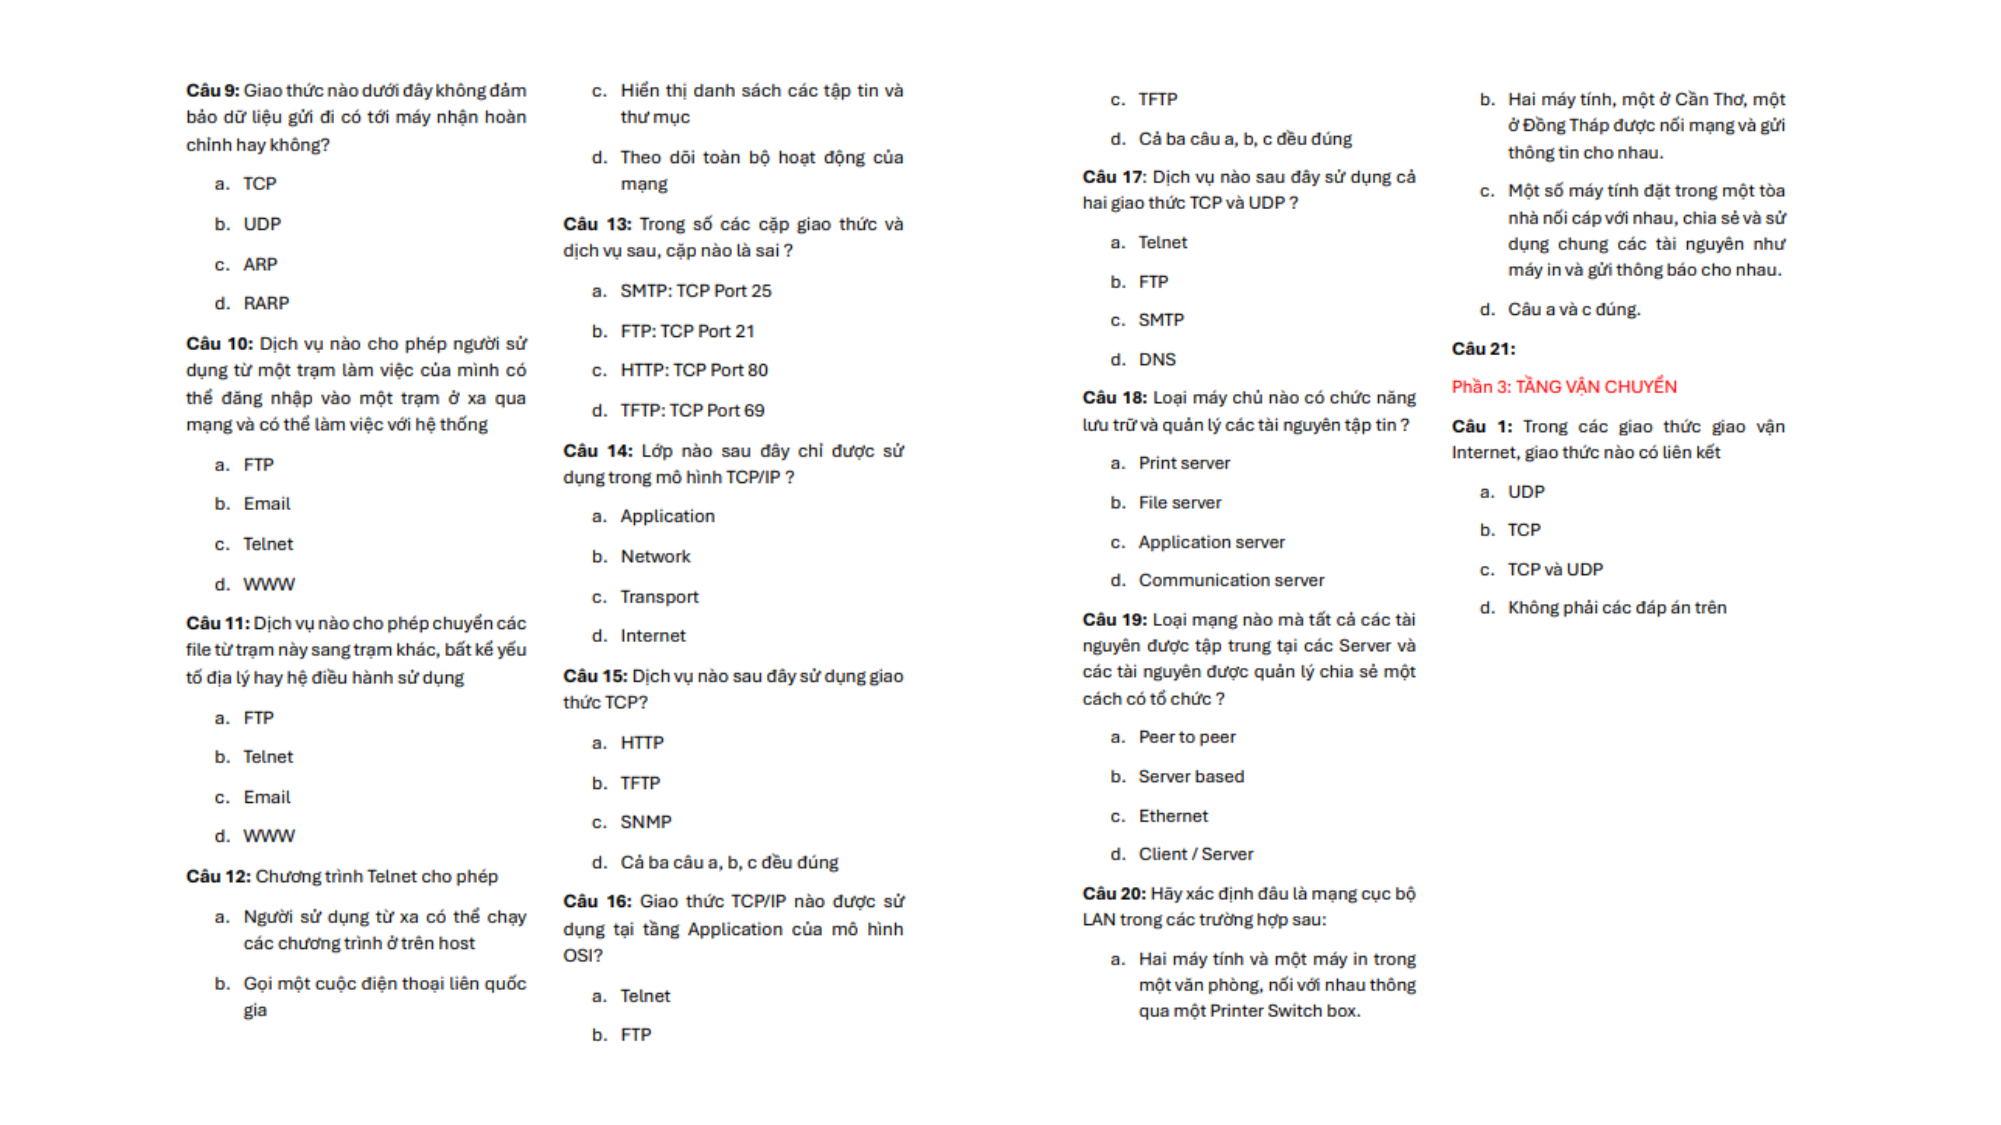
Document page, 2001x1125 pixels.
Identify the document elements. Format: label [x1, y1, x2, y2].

picture [1025, 0, 1859, 1125]
picture [118, 0, 965, 1125]
